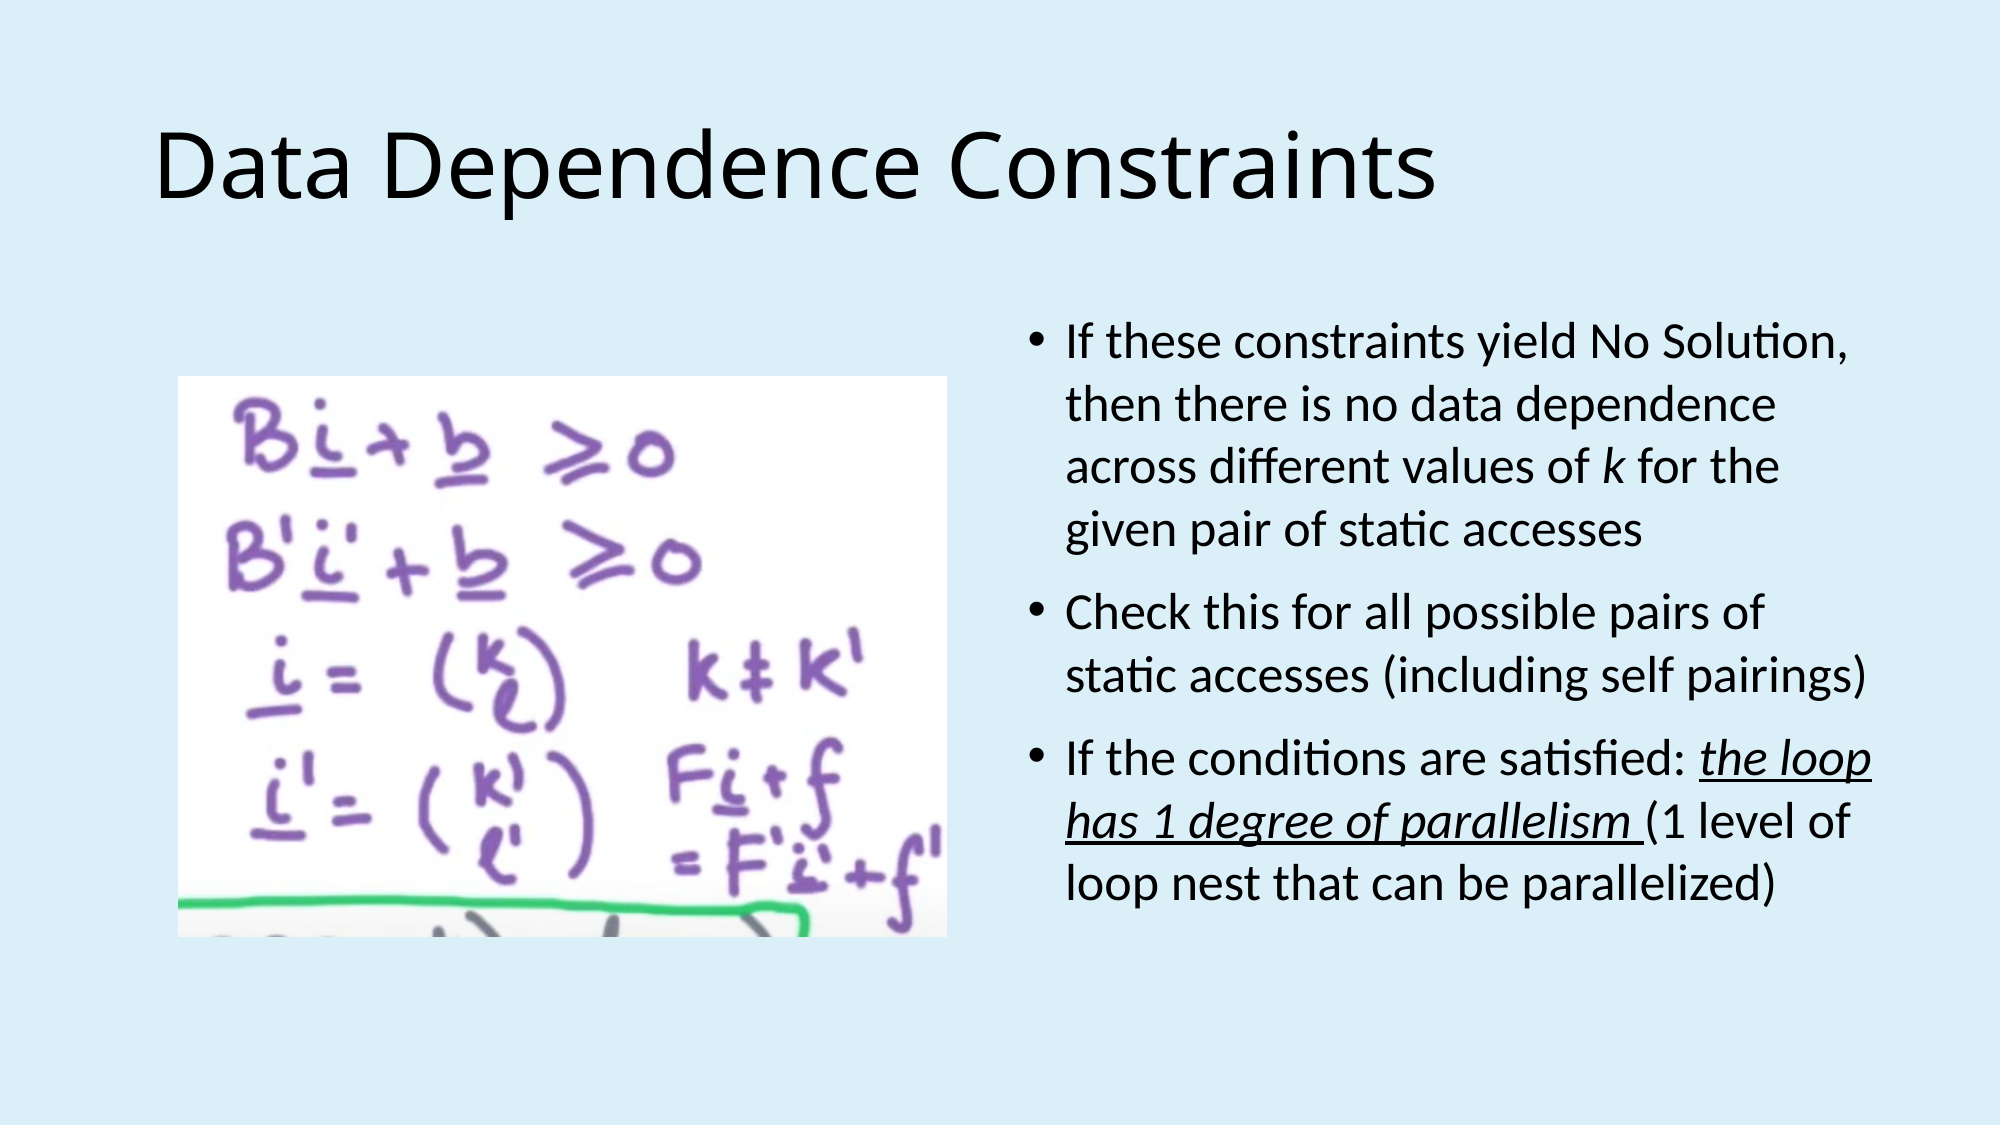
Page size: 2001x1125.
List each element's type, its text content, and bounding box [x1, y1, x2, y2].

list If these constraints yield No Solution, then there is no data dependence across different values of k for the given pair of static accesses Check this for all possible pairs of static accesses (including self pairings) If the conditions are satisfied: the loop has 1 degree of parallelism (1 level of loop nest that can be parallelized) [1012, 299, 1898, 1014]
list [178, 376, 947, 937]
title Data Dependence Constraints [137, 59, 1863, 278]
